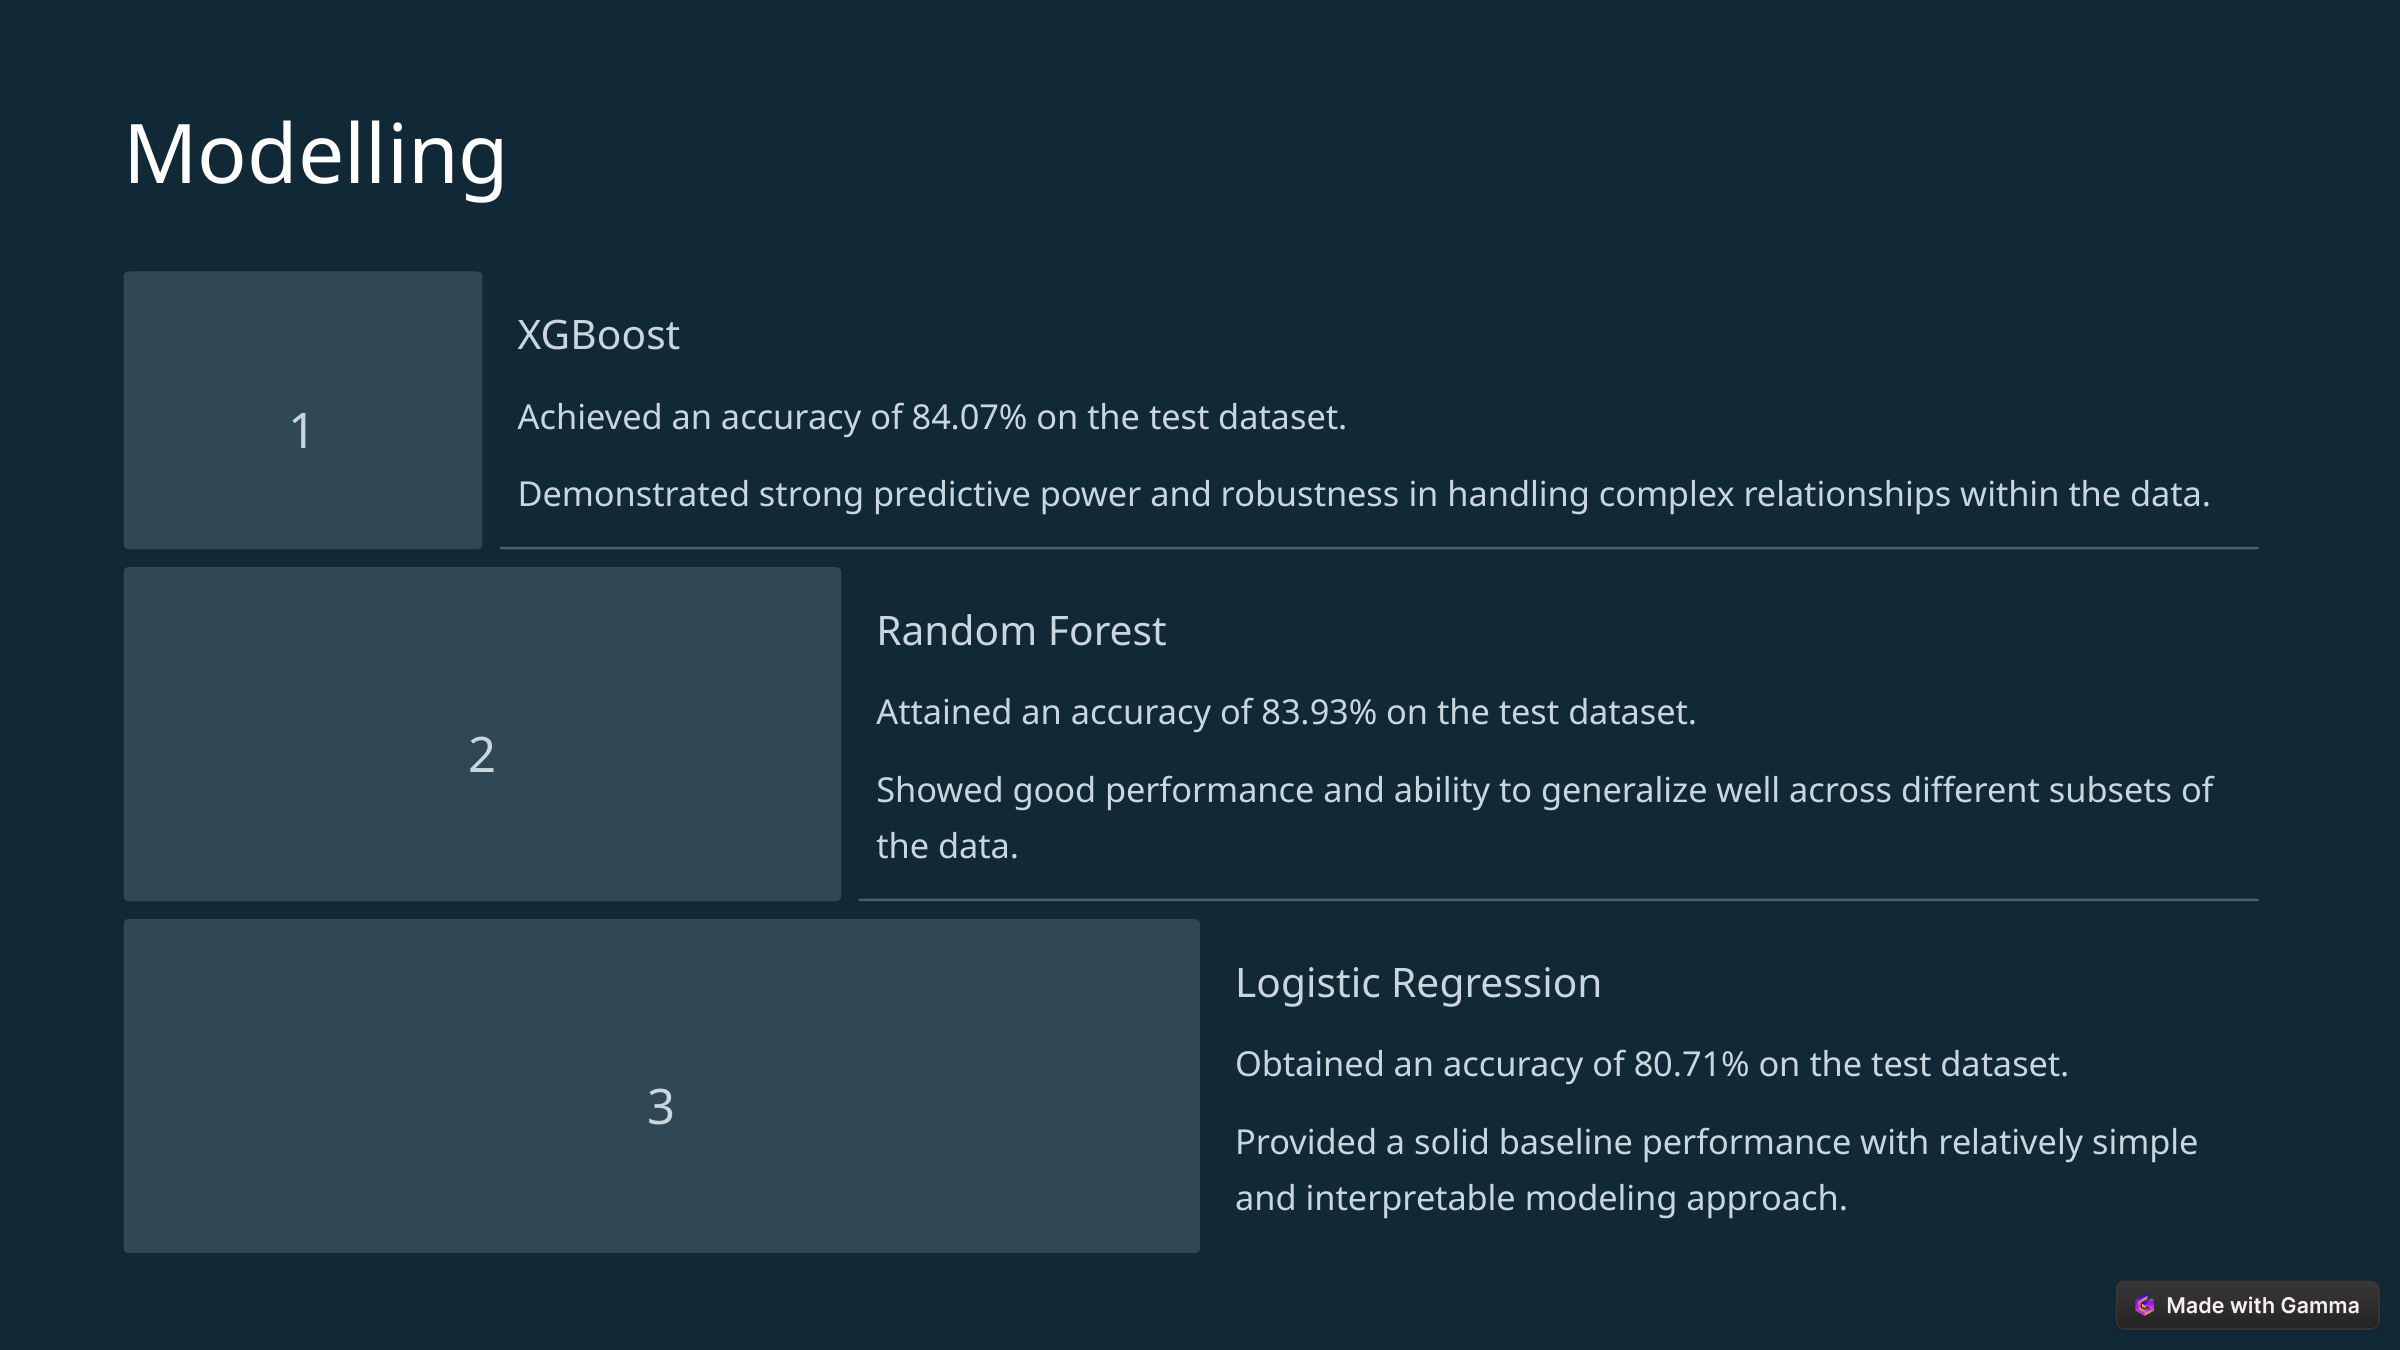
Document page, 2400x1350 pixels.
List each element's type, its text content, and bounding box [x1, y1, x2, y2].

text_box [123, 271, 483, 550]
text_box [858, 898, 2259, 902]
text_box [499, 546, 2259, 550]
text_box [123, 566, 842, 902]
text_box Logistic Regression [1235, 954, 1719, 1007]
text_box Provided a solid baseline performance with relatively simple and interpretable modeling approach. [1235, 1104, 2242, 1218]
text_box 3 [636, 1055, 687, 1118]
text_box 2 [457, 703, 508, 766]
text_box Demonstrated strong predictive power and robustness in handling complex relationships within the data. [517, 457, 2067, 514]
text_box Obtained an accuracy of 80.71% on the test dataset. [1235, 1027, 2242, 1084]
text_box Modelling [123, 97, 955, 201]
text_box Showed good performance and ability to generalize well across different subsets of the data. [876, 753, 2241, 866]
text_box Achieved an accuracy of 84.07% on the test dataset. [517, 379, 2067, 437]
text_box [123, 918, 1201, 1254]
text_box XGBoost [517, 306, 934, 359]
picture [2106, 1271, 2389, 1339]
text_box Attained an accuracy of 83.93% on the test dataset. [876, 675, 2241, 732]
text_box Random Forest [876, 602, 1292, 655]
text_box 1 [278, 379, 328, 442]
